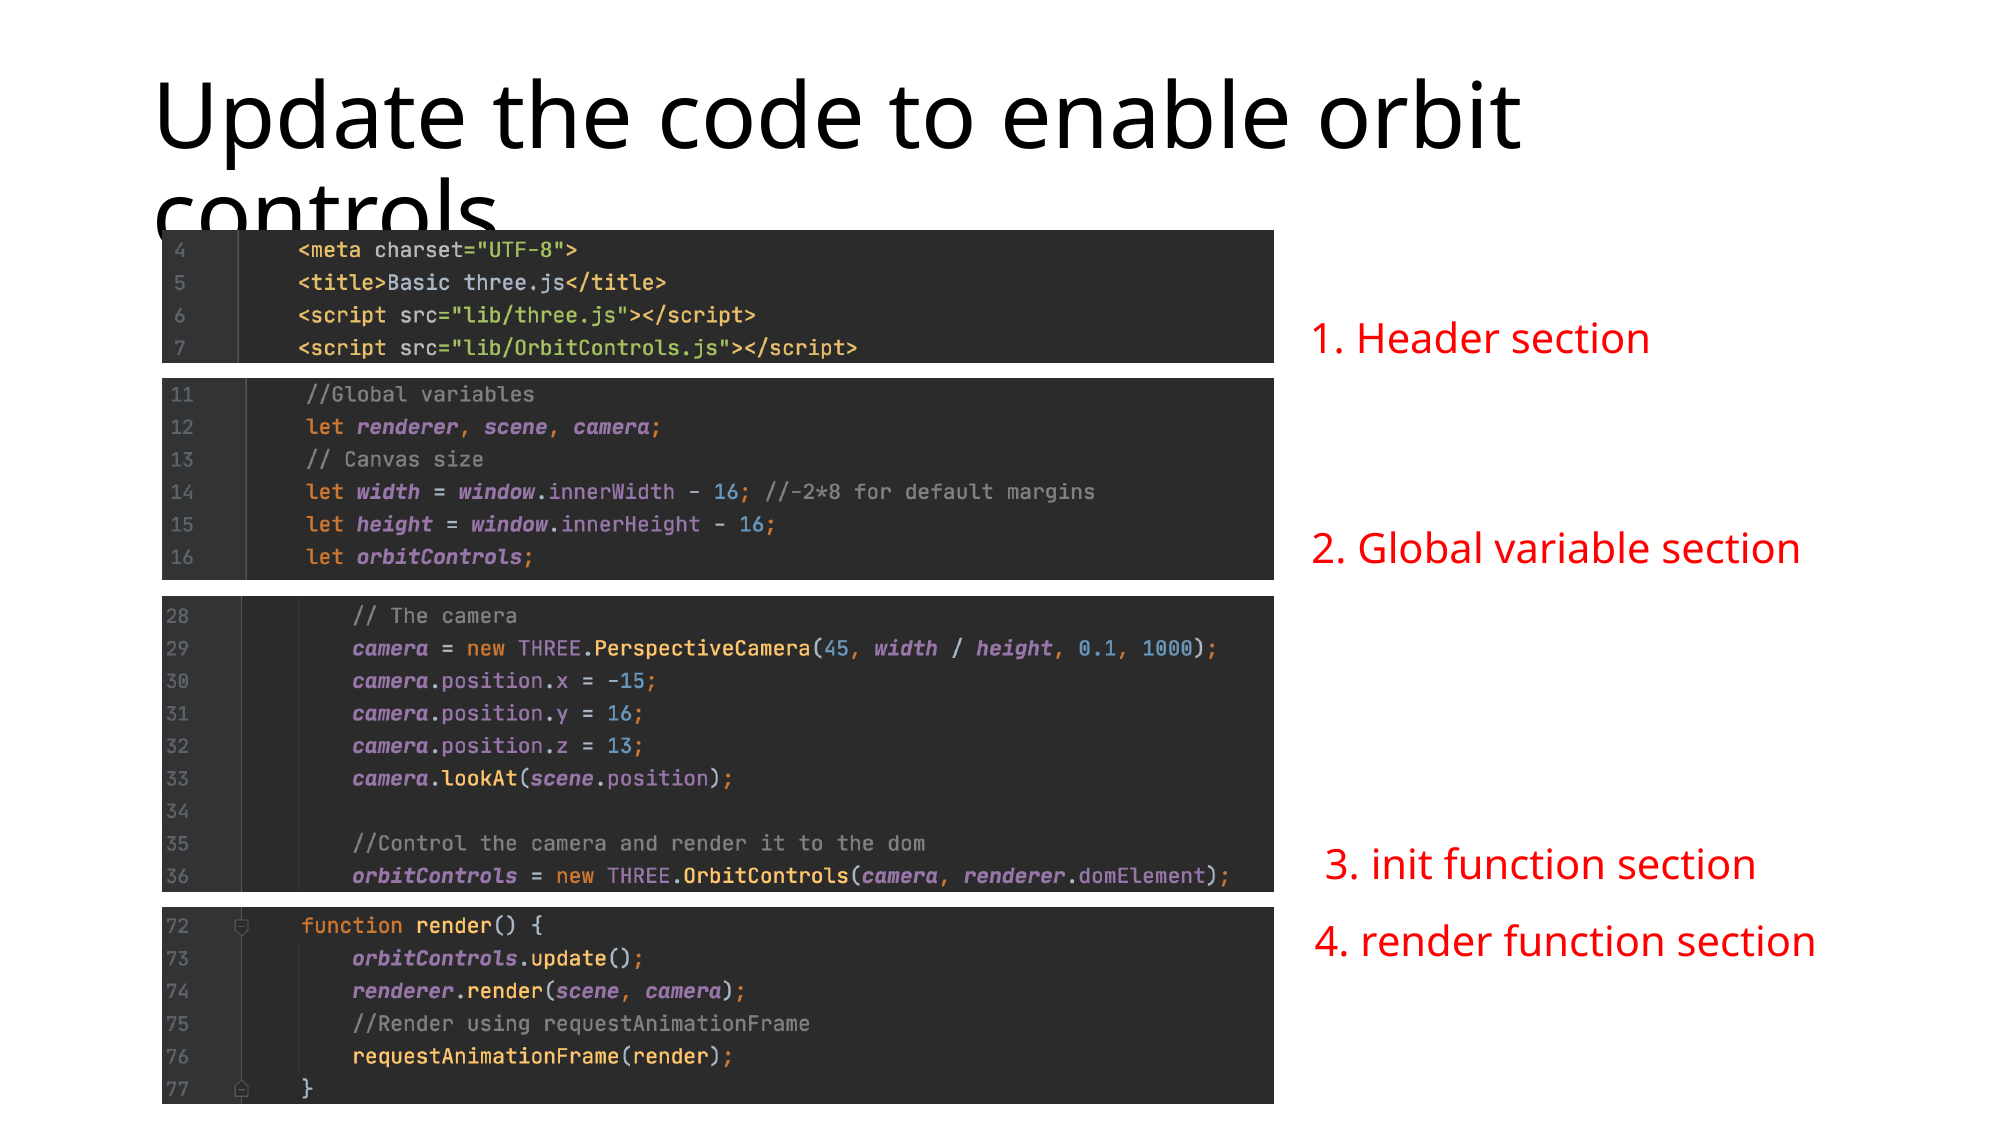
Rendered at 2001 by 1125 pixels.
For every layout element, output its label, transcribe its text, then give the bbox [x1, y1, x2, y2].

text_box 2. Global variable section [1296, 514, 1817, 579]
title Update the code to enable orbit controls [137, 59, 1863, 278]
picture [162, 907, 1274, 1104]
text_box 1. Header section [1295, 304, 1667, 370]
text_box 4. render function section [1299, 907, 1832, 973]
text_box 3. init function section [1310, 830, 1773, 896]
picture [162, 229, 1274, 363]
picture [162, 596, 1274, 892]
picture [162, 378, 1274, 580]
